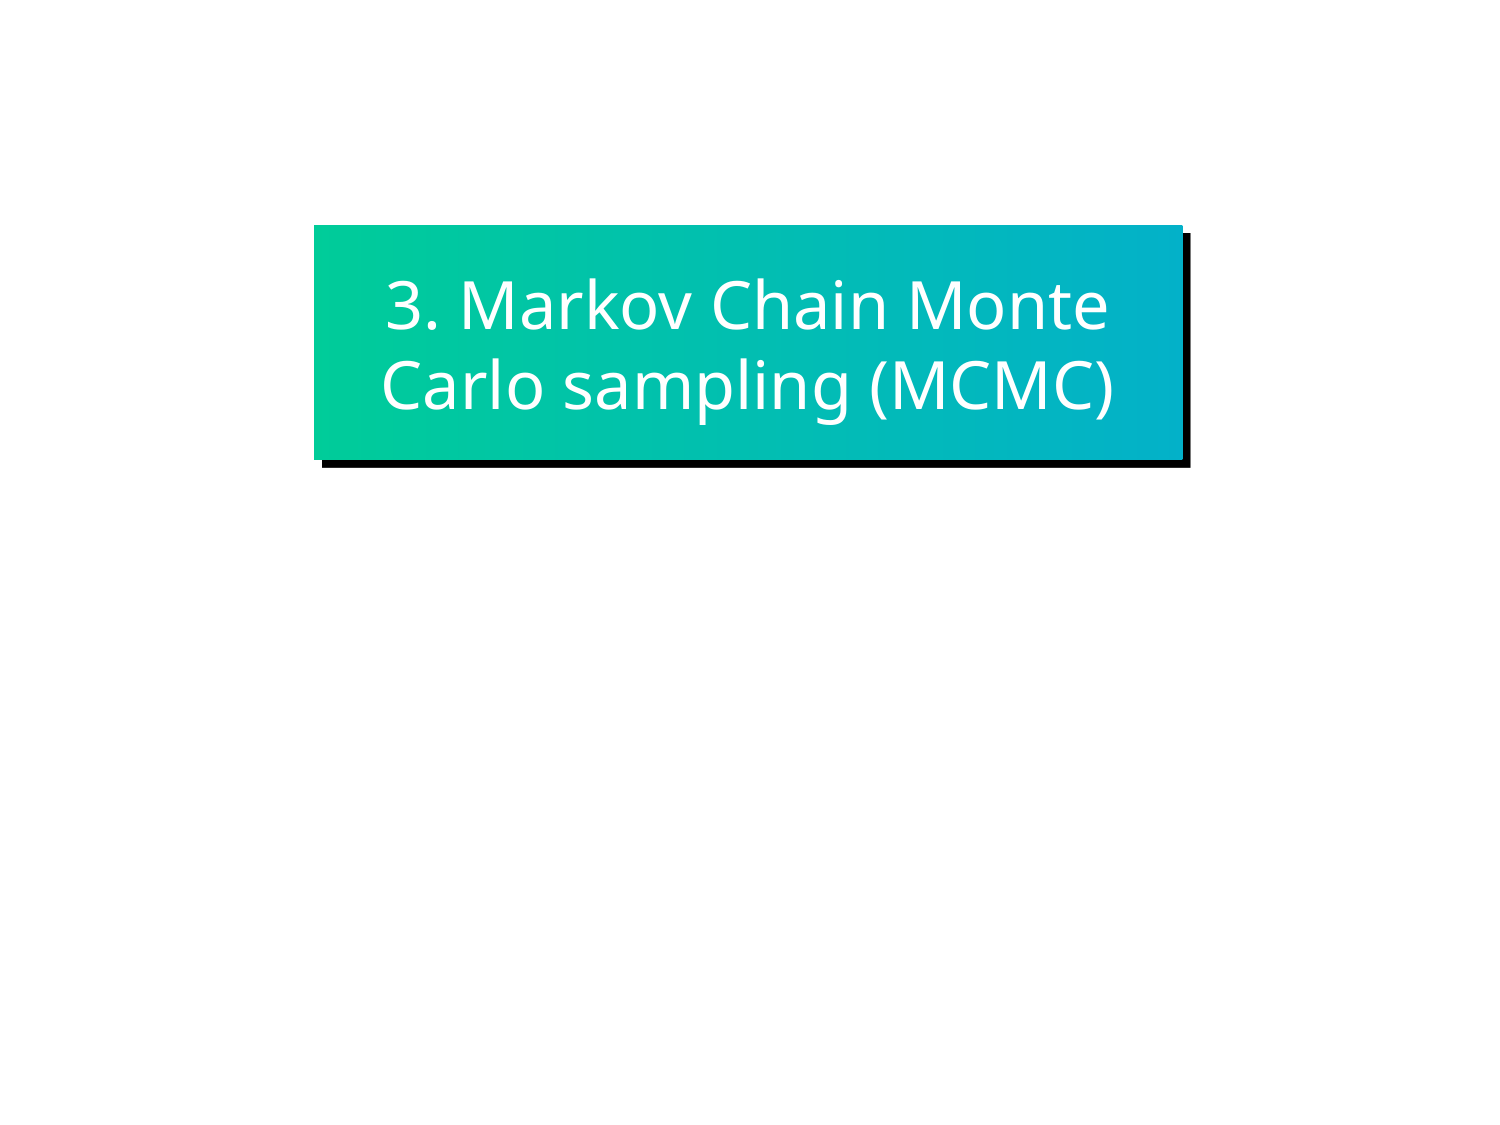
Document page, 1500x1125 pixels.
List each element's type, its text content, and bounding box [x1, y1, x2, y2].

title 3. Markov Chain Monte Carlo sampling (MCMC) [313, 225, 1183, 460]
